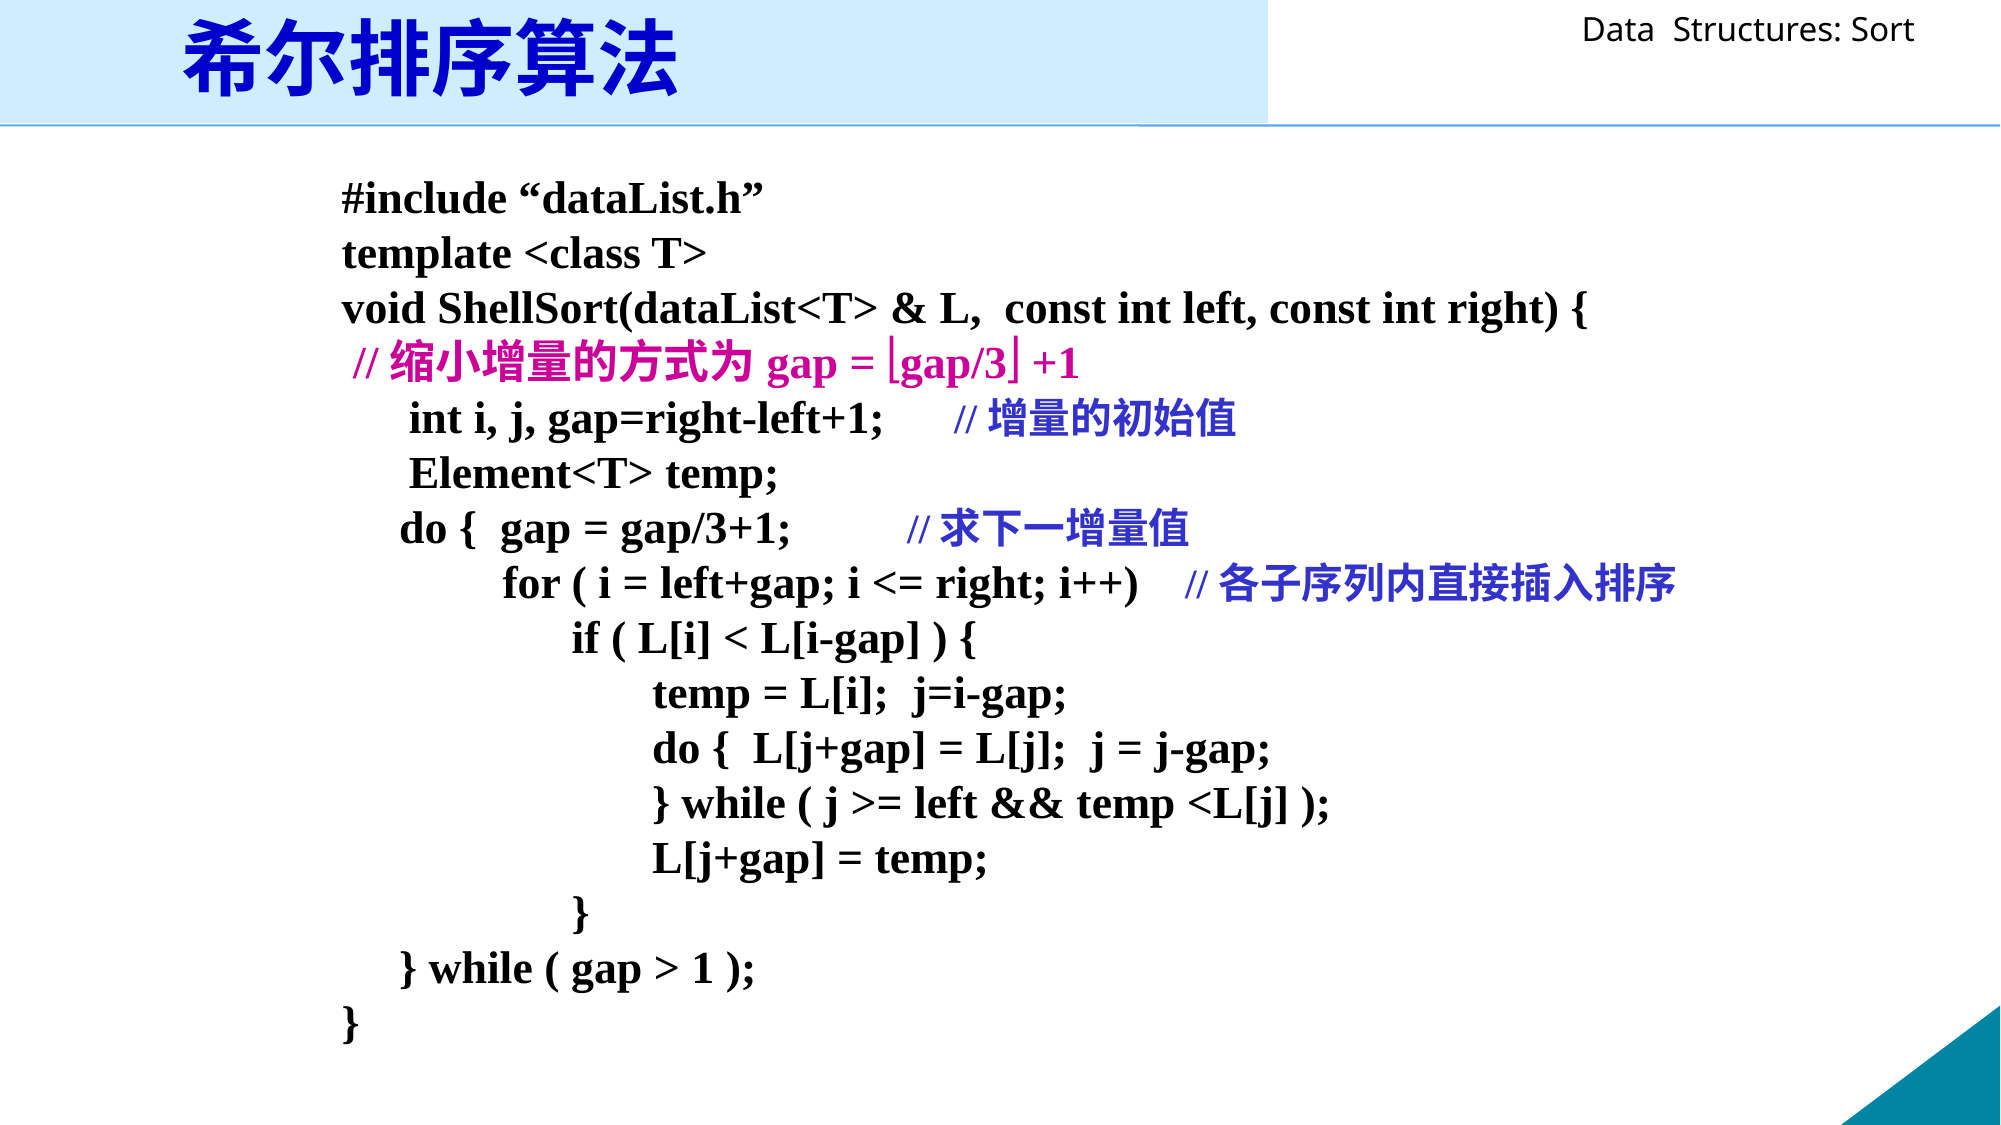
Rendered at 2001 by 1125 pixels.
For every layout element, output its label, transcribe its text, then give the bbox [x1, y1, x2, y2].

text_box #include “dataList.h” template <class T> void ShellSort(dataList<T> & L, const int left, const int right) { //缩小增量的方式为gap = gap/3 +1 int i, j, gap=right-left+1; //增量的初始值 Element<T> temp; do { gap = gap/3+1; //求下一增量值 for ( i = left+gap; i <= right; i++) //各子序列内直接插入排序 if ( L[i] < L[i-gap] ) { temp = L[i]; j=i-gap; do { L[j+gap] = L[j]; j = j-gap; } while ( j >= left && temp <L[j] ); L[j+gap] = temp; } } while ( gap > 1 ); } [326, 160, 1720, 1056]
text_box 希尔排序算法 [166, 6, 1065, 114]
